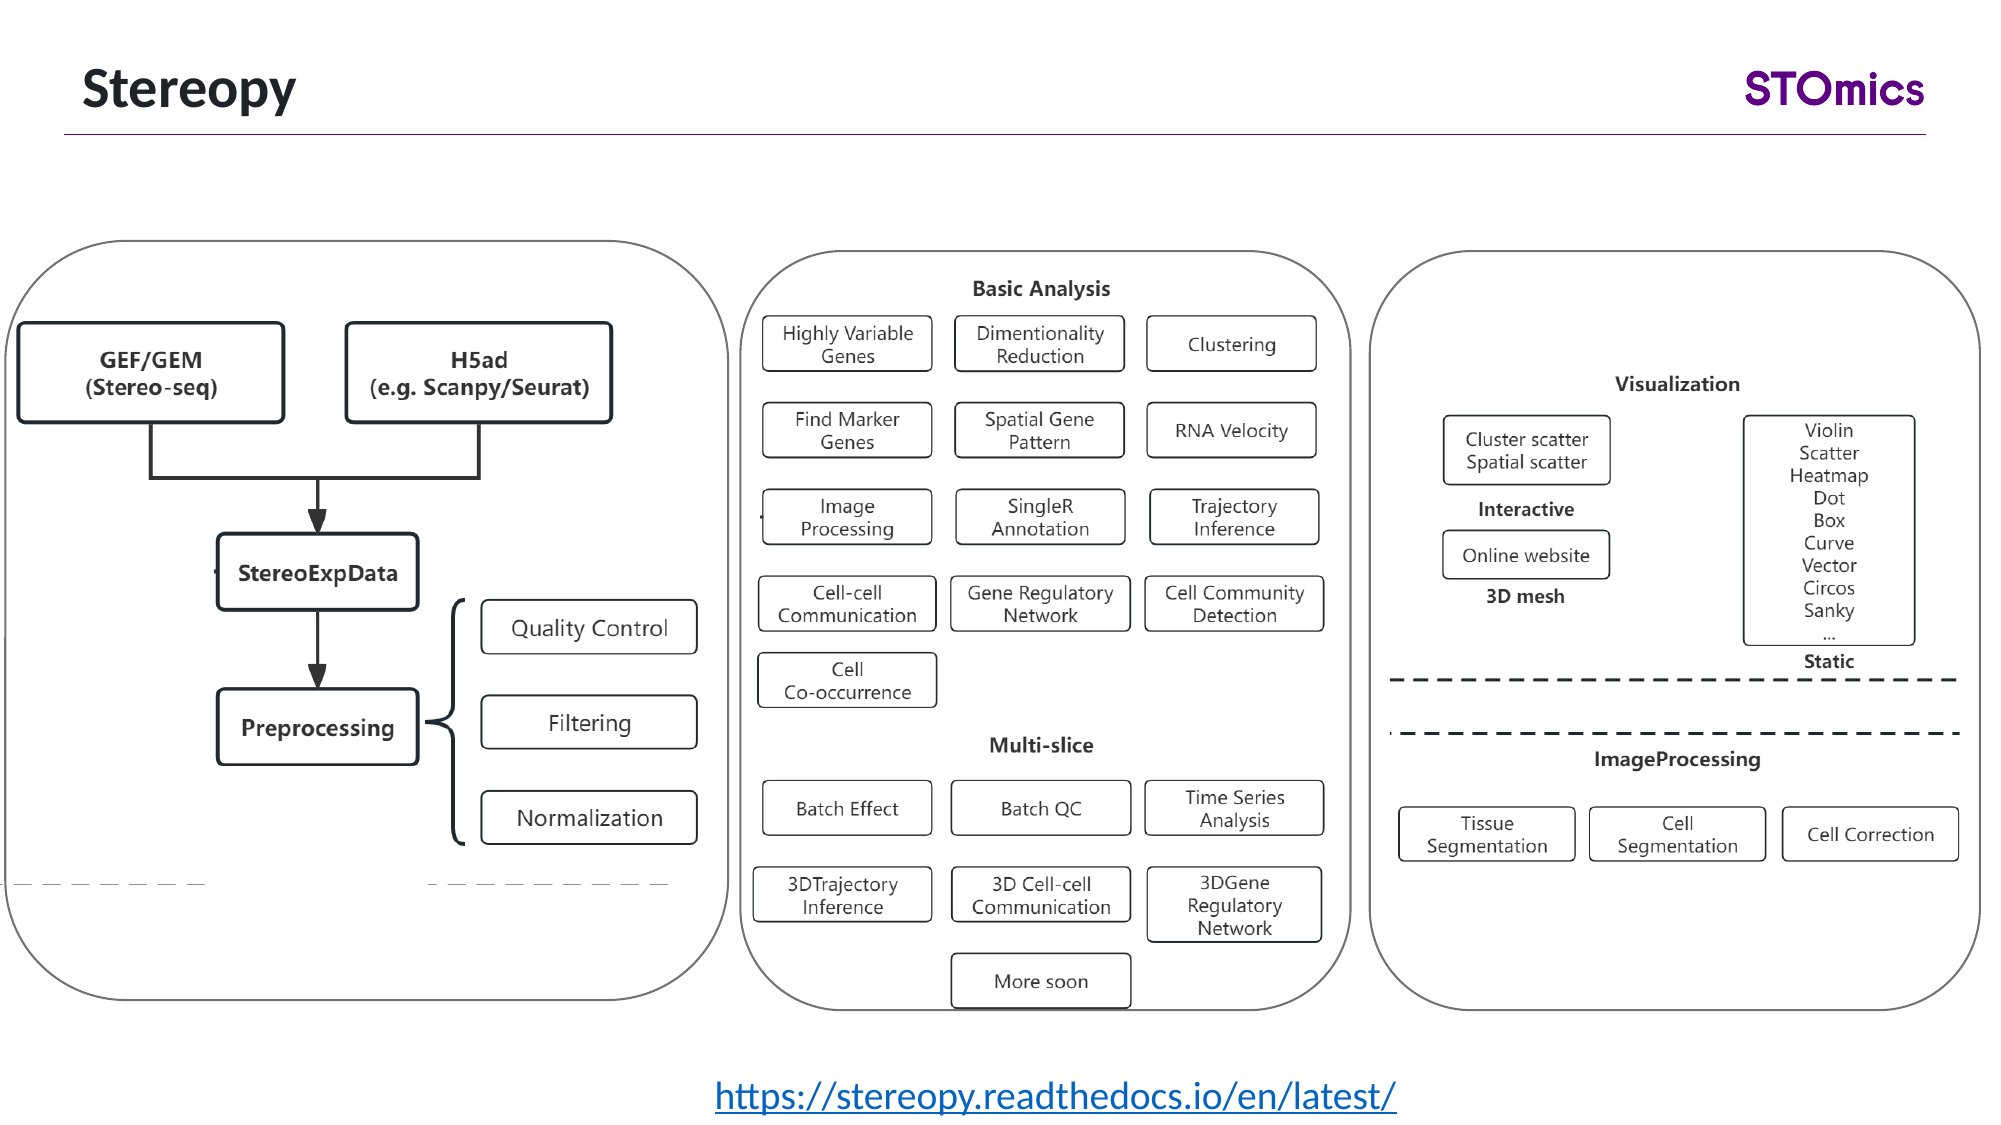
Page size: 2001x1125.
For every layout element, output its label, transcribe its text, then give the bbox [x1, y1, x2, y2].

list https://stereopy.readthedocs.io/en/latest/ [624, 1067, 1574, 1125]
picture [1389, 362, 1960, 879]
text_box [38, 239, 696, 277]
text_box [1368, 250, 1981, 1012]
picture [1695, 25, 1974, 151]
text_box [0, 277, 741, 964]
title Stereopy [67, 43, 1695, 134]
text_box [813, 250, 1277, 254]
text_box [38, 964, 695, 1002]
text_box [714, 254, 1339, 1014]
text_box [1339, 303, 1352, 958]
